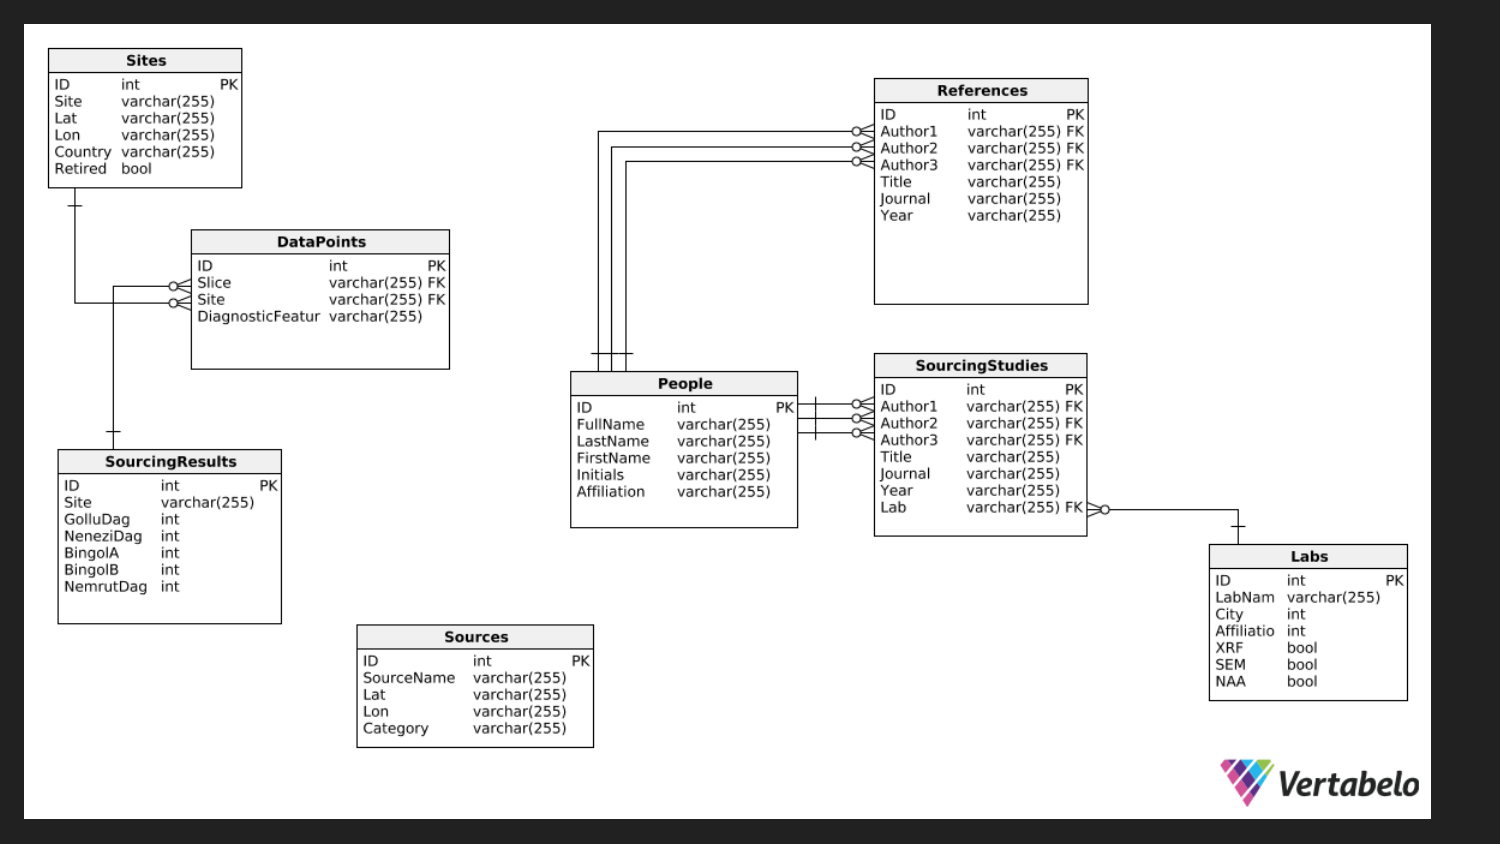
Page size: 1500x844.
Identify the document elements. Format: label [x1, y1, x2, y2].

picture [24, 24, 1431, 819]
